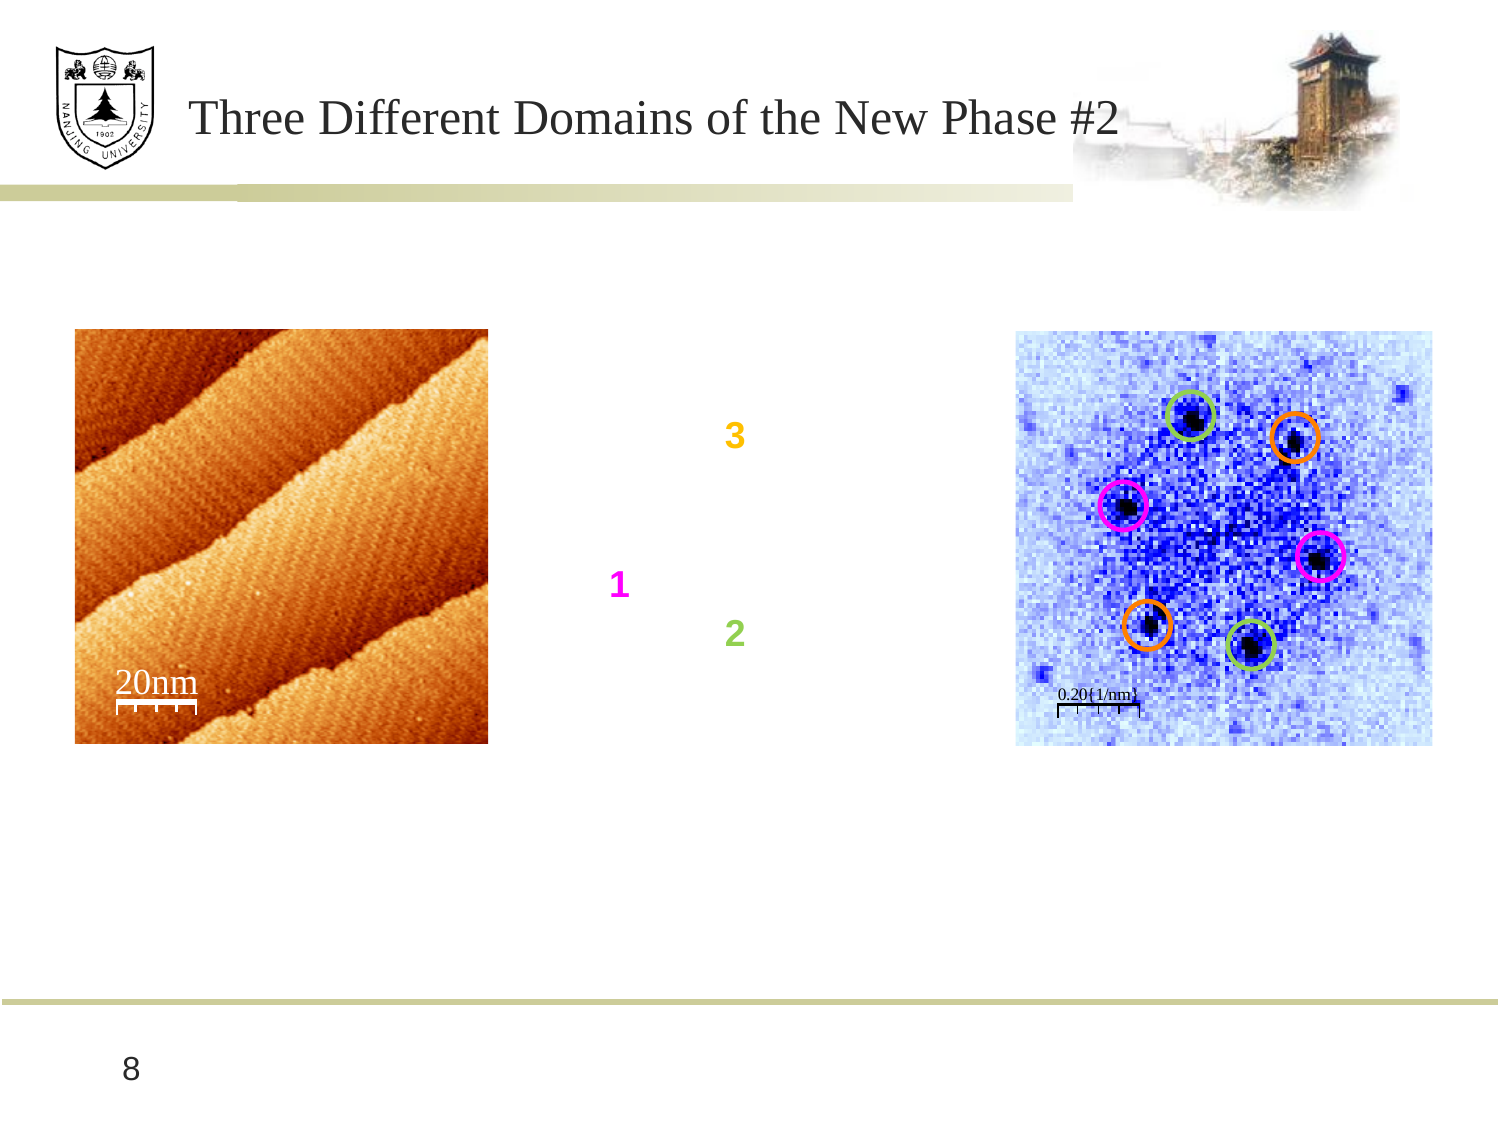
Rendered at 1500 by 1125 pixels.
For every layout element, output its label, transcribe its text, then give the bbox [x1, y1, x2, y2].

picture [2, 999, 1498, 1005]
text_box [1015, 331, 1433, 746]
picture [74, 329, 489, 744]
slide_number 8 [2, 1039, 156, 1115]
picture [50, 42, 160, 173]
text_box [546, 330, 961, 745]
text_box Three Different Domains of the New Phase #2 [174, 76, 1157, 212]
picture [1073, 30, 1400, 211]
